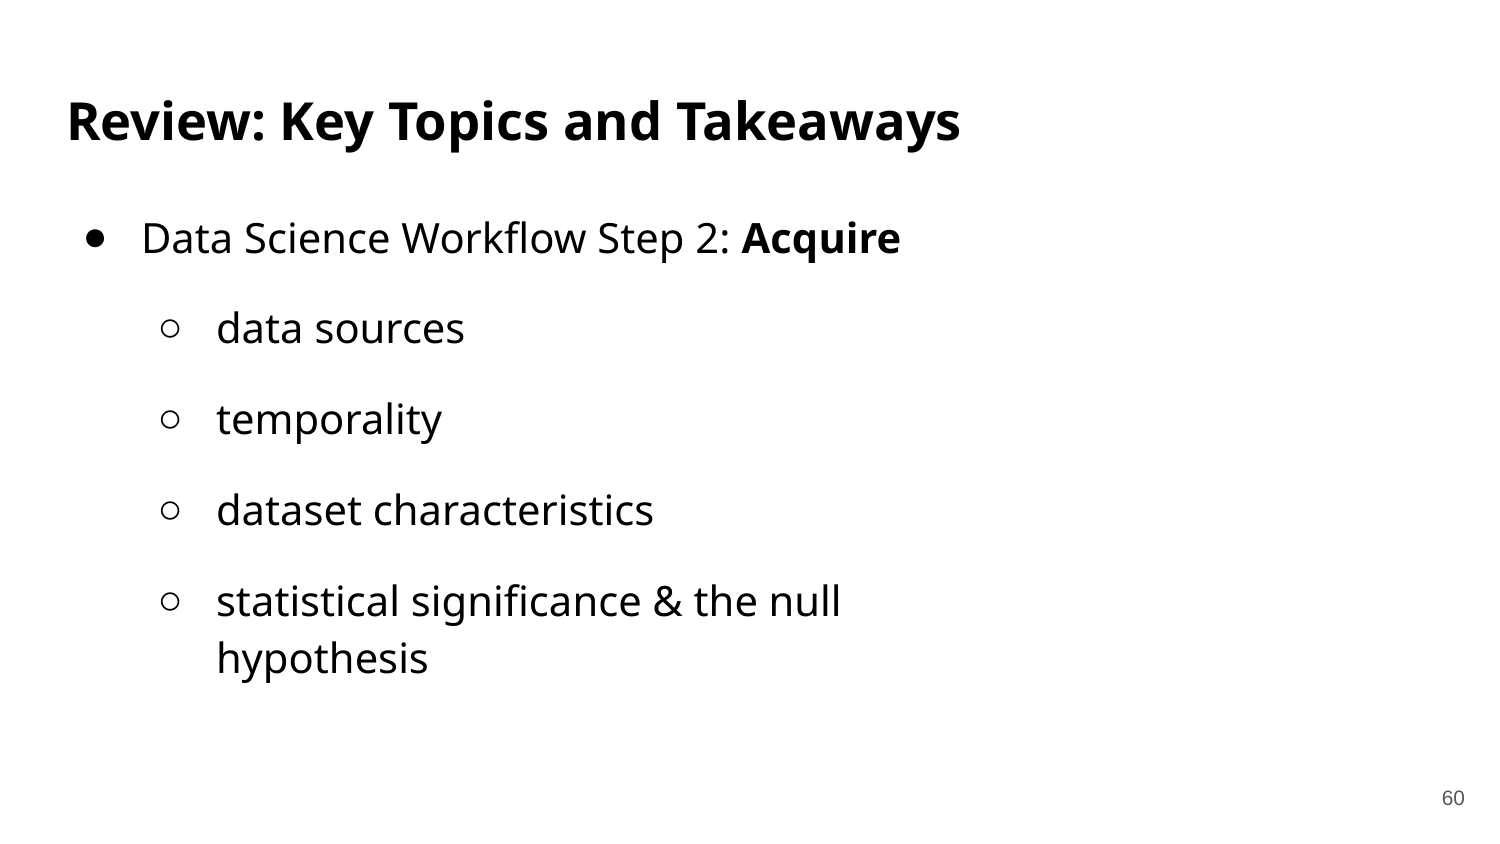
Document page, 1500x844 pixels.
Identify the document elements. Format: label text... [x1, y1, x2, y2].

slide_number 60 [1424, 770, 1481, 824]
title Review: Key Topics and Takeaways [50, 72, 1450, 168]
list Data Science Workflow Step 2: Acquire data sources temporality dataset characteristics statistical significance & the null hypothesis [50, 188, 1054, 750]
